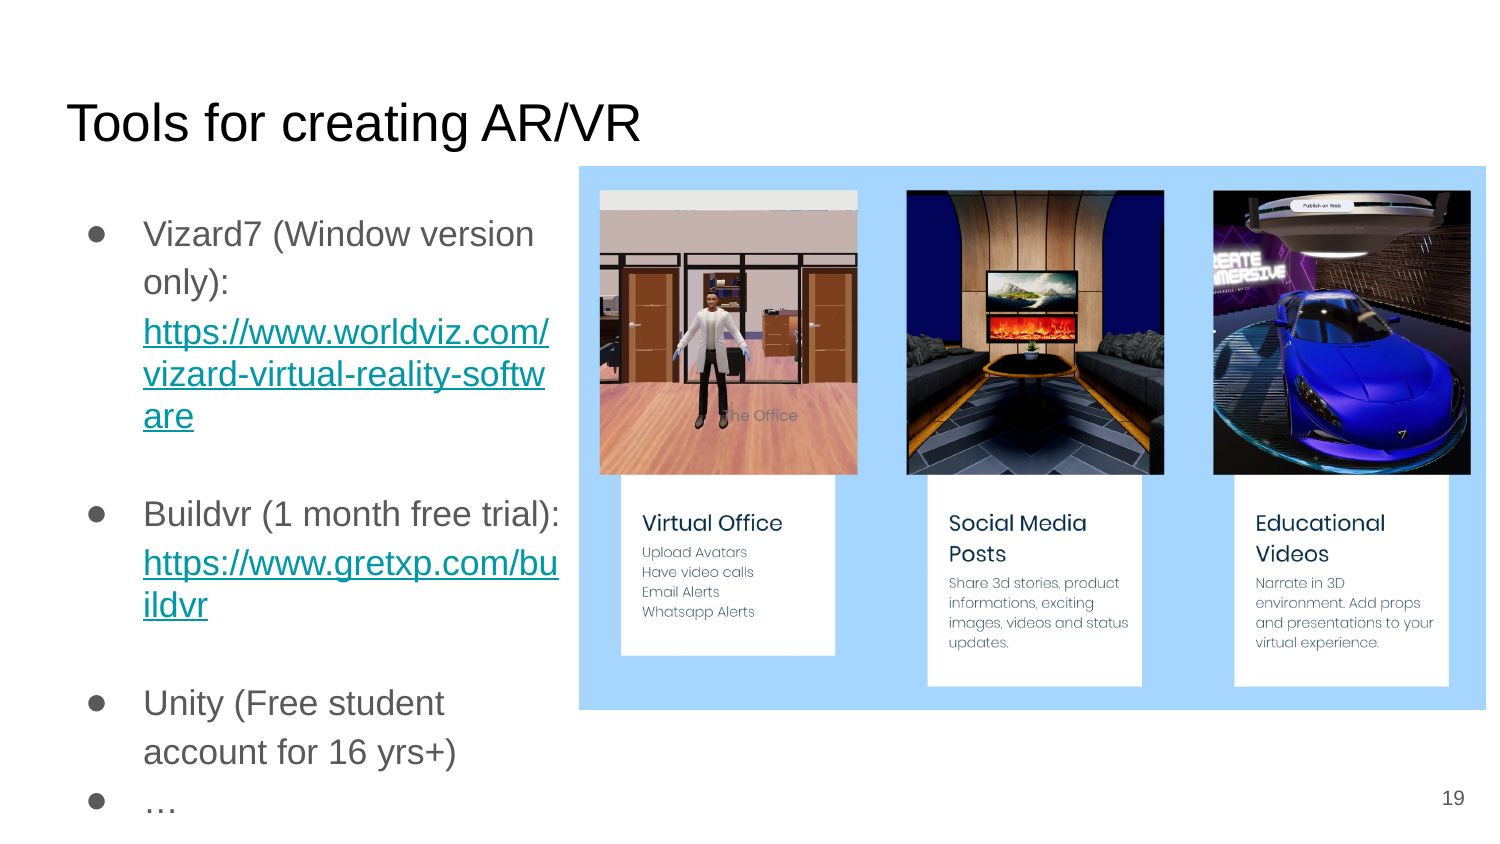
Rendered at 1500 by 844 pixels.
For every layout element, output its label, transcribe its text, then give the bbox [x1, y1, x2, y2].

picture [578, 166, 1486, 710]
title Tools for creating AR/VR [51, 72, 1449, 167]
slide_number 19 [1389, 764, 1480, 830]
list Vizard7 (Window version only): https://www.worldviz.com/vizard-virtual-reality-software Buildvr (1 month free trial): https://www.gretxp.com/buildvr Unity (Free student account for 16 yrs+) … [51, 189, 580, 750]
